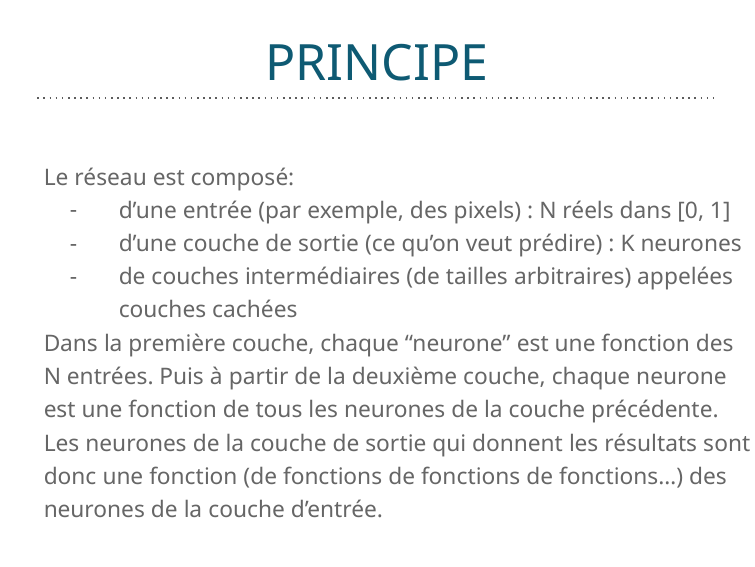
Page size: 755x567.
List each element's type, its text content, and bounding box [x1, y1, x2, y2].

text_box Le réseau est composé: d’une entrée (par exemple, des pixels) : N réels dans [0, 1] d’une couche de sortie (ce qu’on veut prédire) : K neurones de couches intermédiaires (de tailles arbitraires) appelées couches cachées Dans la première couche, chaque “neurone” est une fonction des N entrées. Puis à partir de la deuxième couche, chaque neurone est une fonction de tous les neurones de la couche précédente. Les neurones de la couche de sortie qui donnent les résultats sont donc une fonction (de fonctions de fonctions de fonctions…) des neurones de la couche d’entrée. [43, 156, 755, 248]
title PRINCIPE [40, 0, 714, 121]
